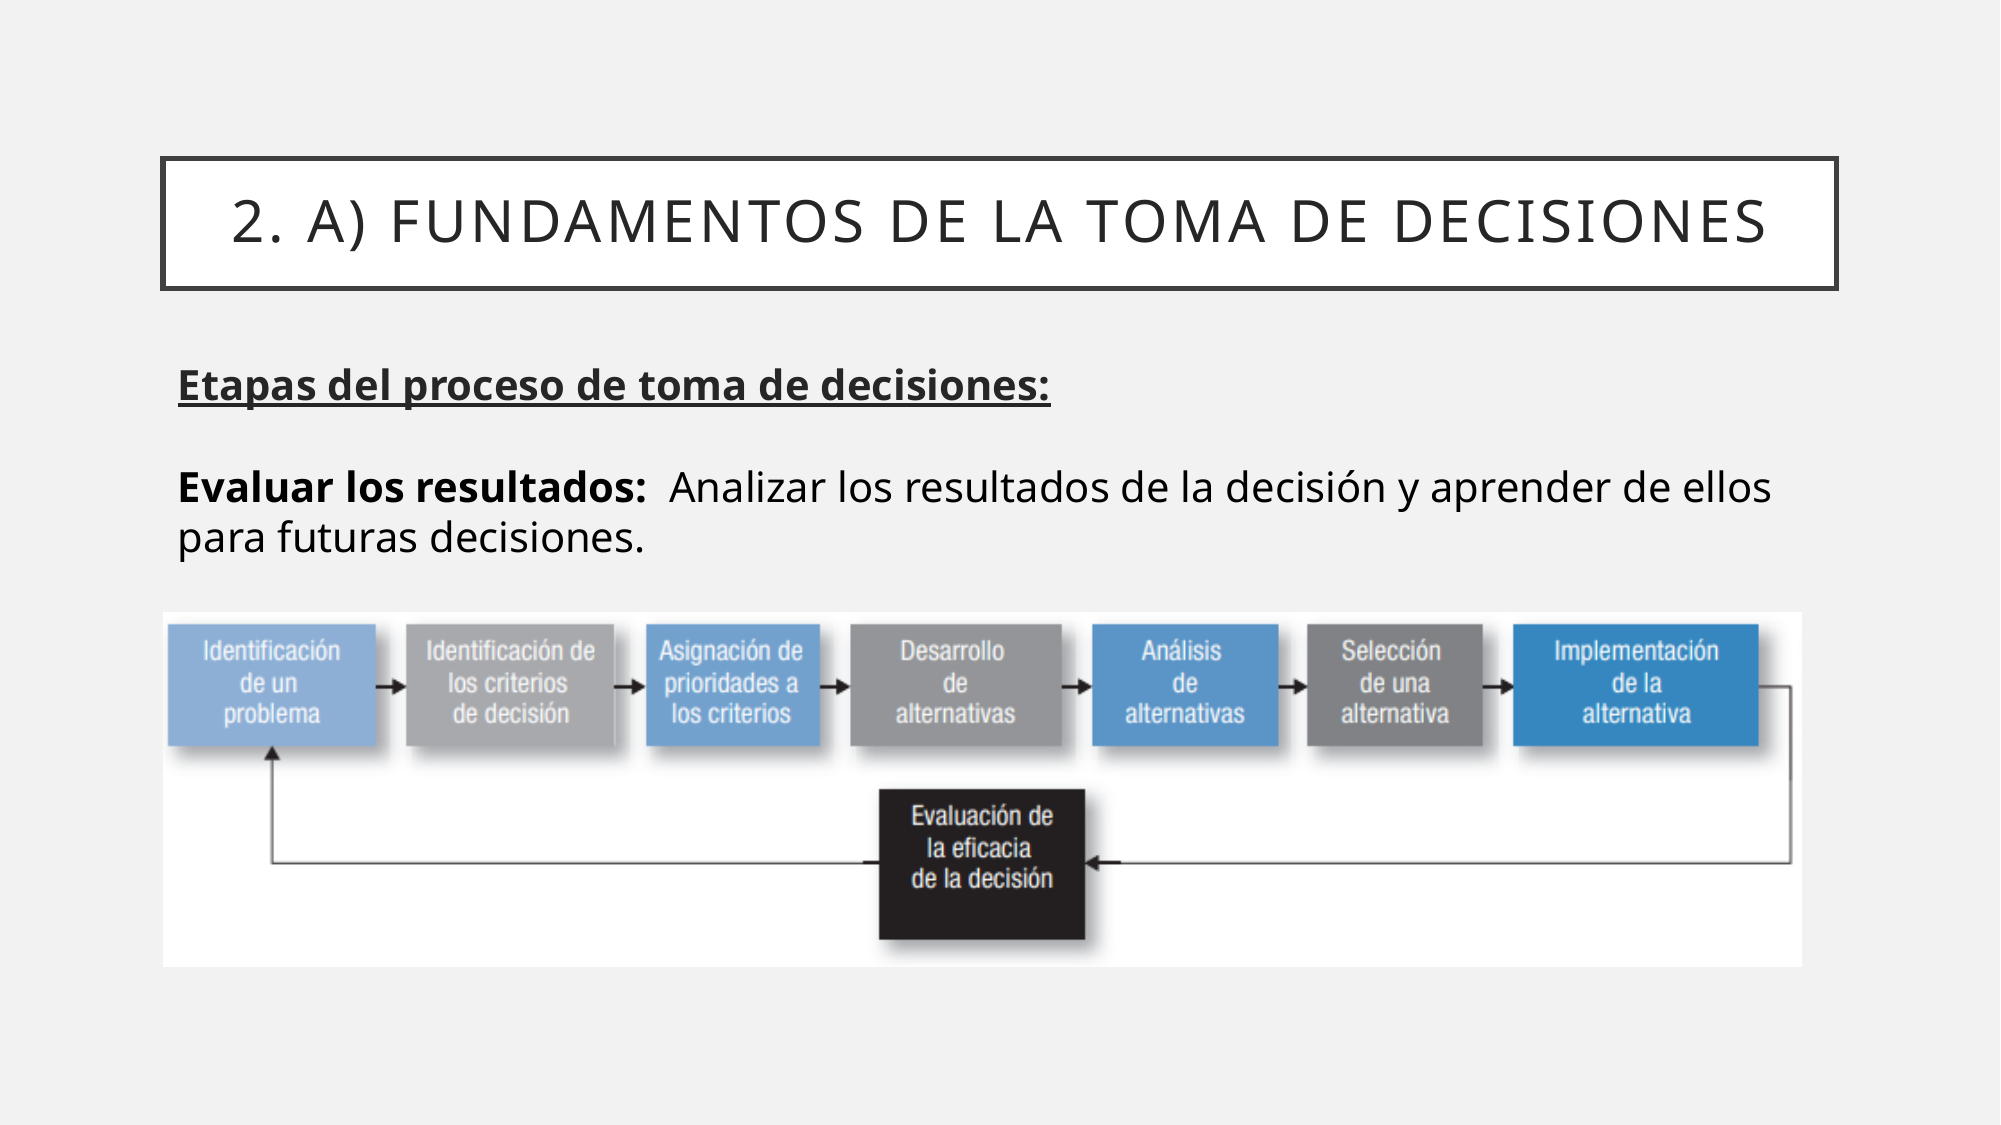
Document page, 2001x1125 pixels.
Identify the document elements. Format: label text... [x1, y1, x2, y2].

picture [163, 612, 1802, 967]
title 2. a) Fundamentos de la Toma de Decisiones [160, 156, 1839, 291]
text_box Evaluar los resultados: Analizar los resultados de la decisión y aprender de ellos para futuras decisiones. [163, 453, 1807, 569]
text_box Etapas del proceso de toma de decisiones: [162, 350, 1837, 1012]
